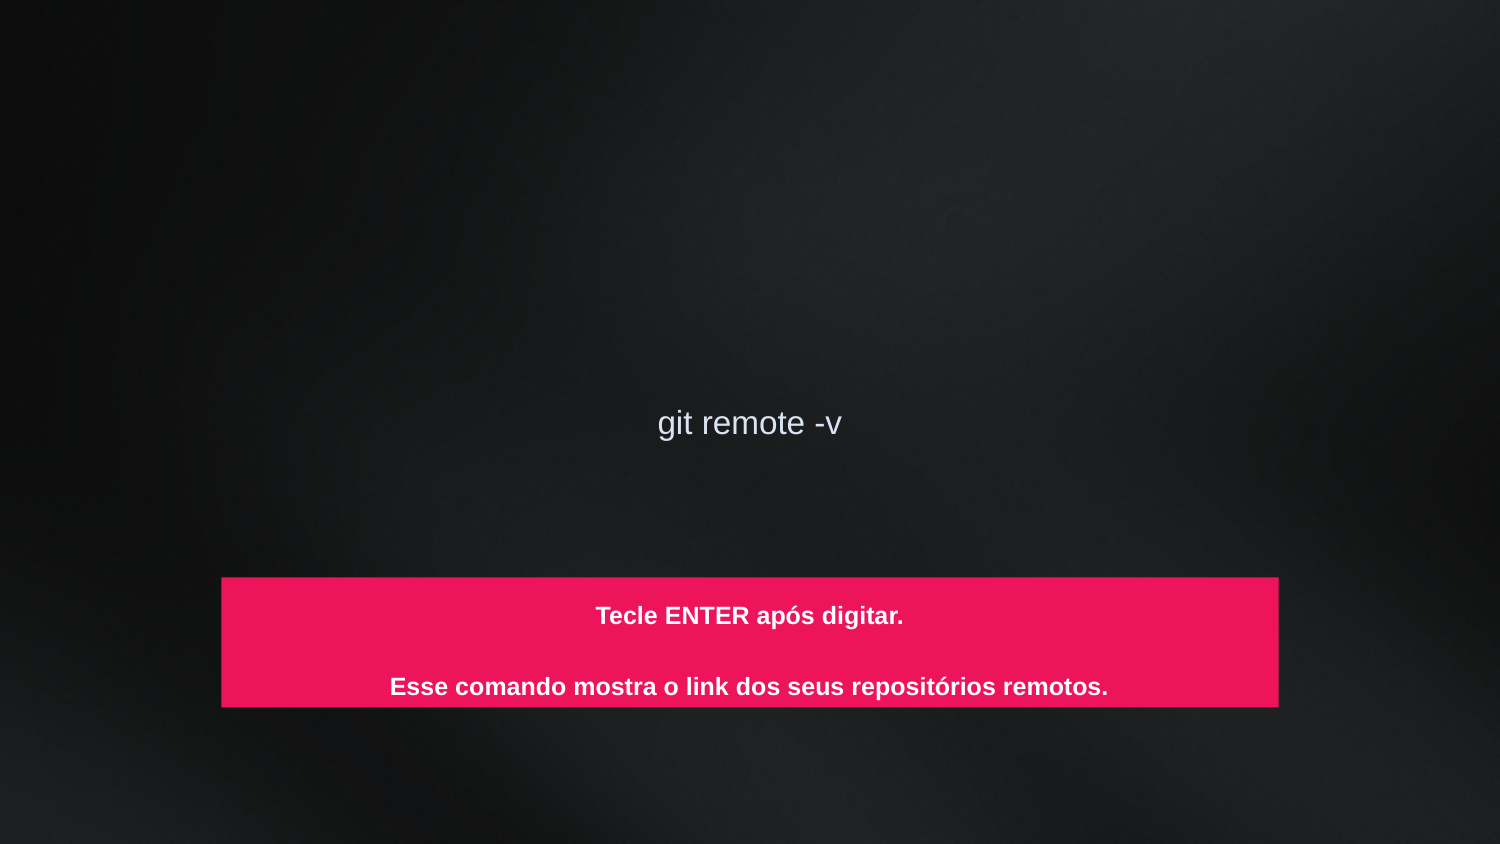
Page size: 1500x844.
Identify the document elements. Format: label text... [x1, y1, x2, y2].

text_box git remote -v [194, 394, 1306, 449]
text_box Tecle ENTER após digitar. Esse comando mostra o link dos seus repositórios remotos. [221, 577, 1279, 708]
picture [0, 0, 1500, 844]
